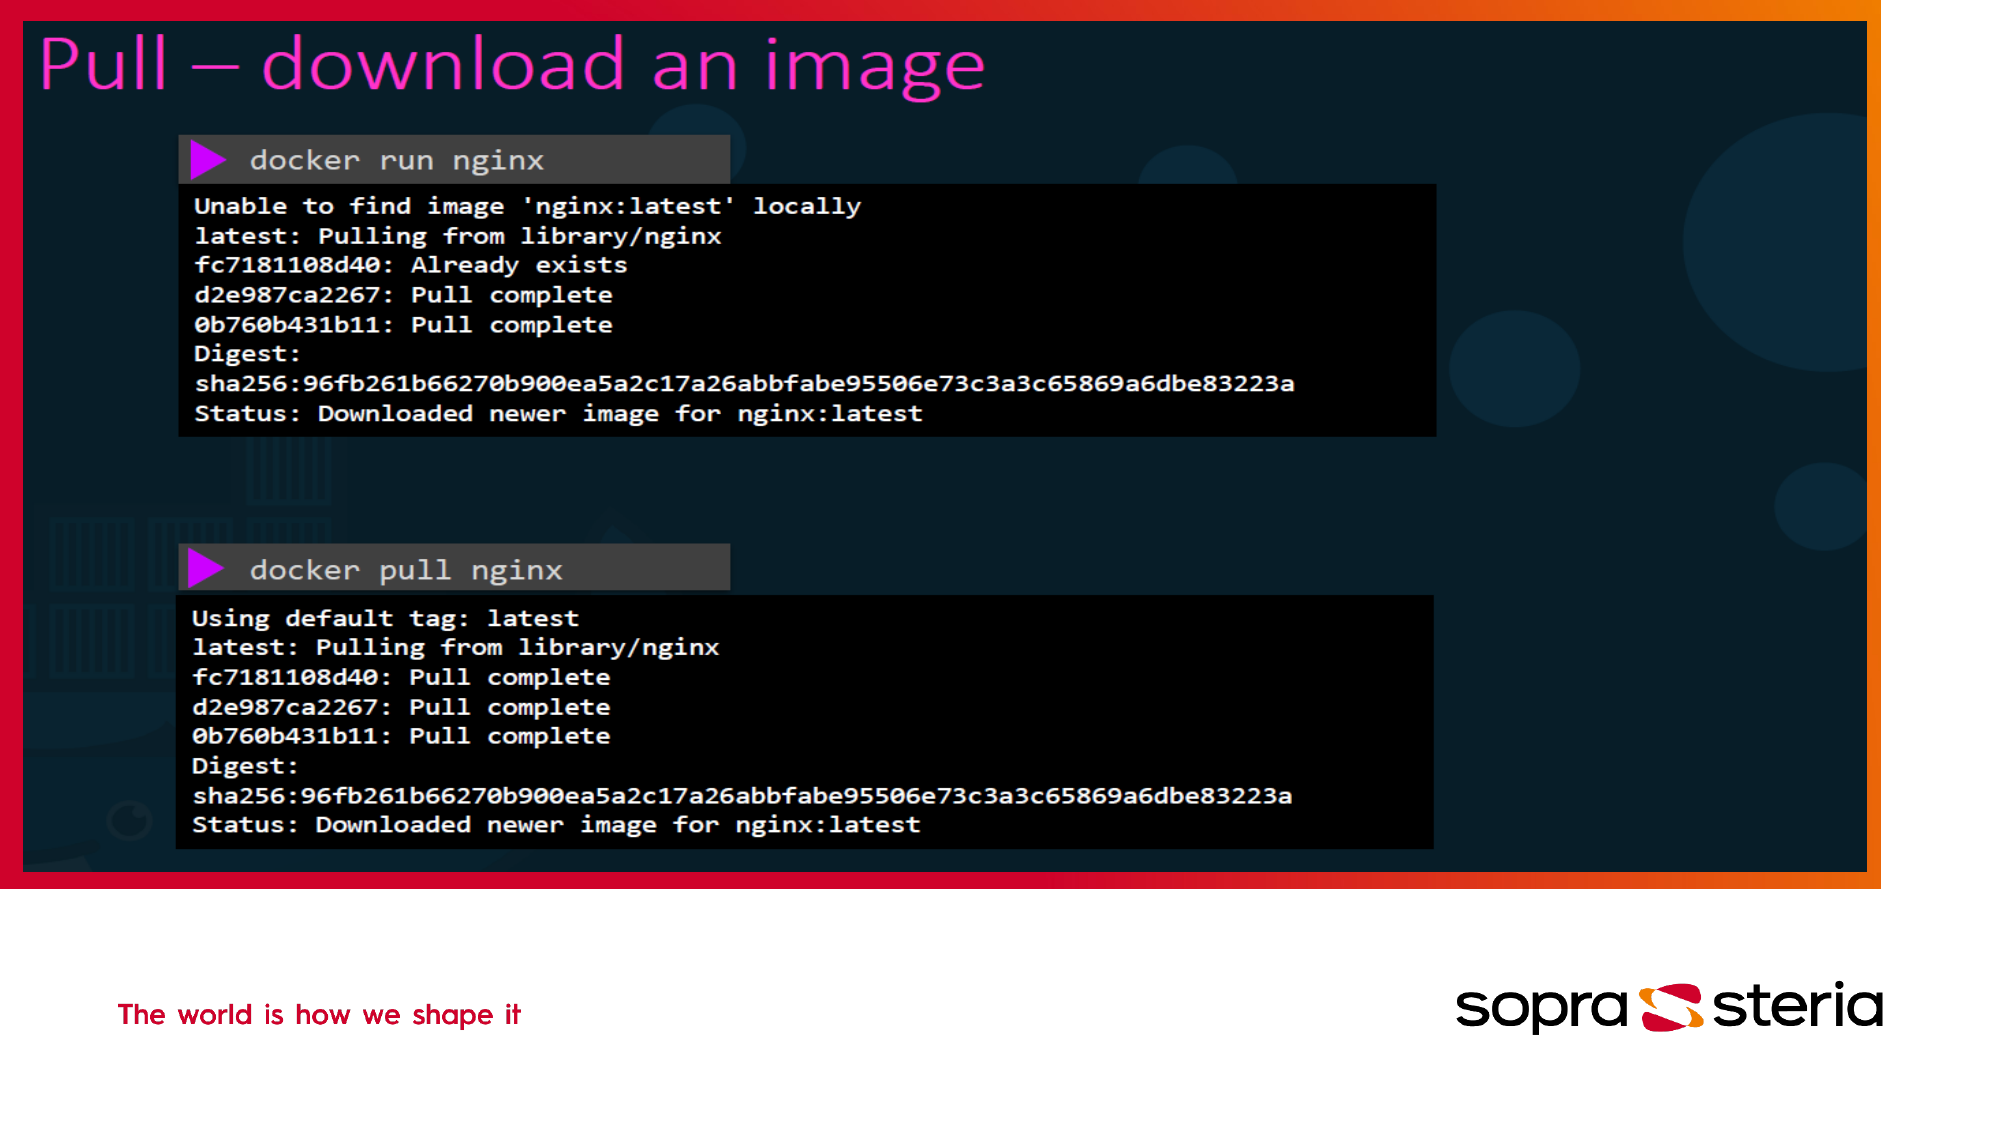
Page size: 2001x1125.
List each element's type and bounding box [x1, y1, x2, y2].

picture [0, 0, 1881, 889]
picture [100, 987, 545, 1049]
picture [1423, 946, 1915, 1069]
